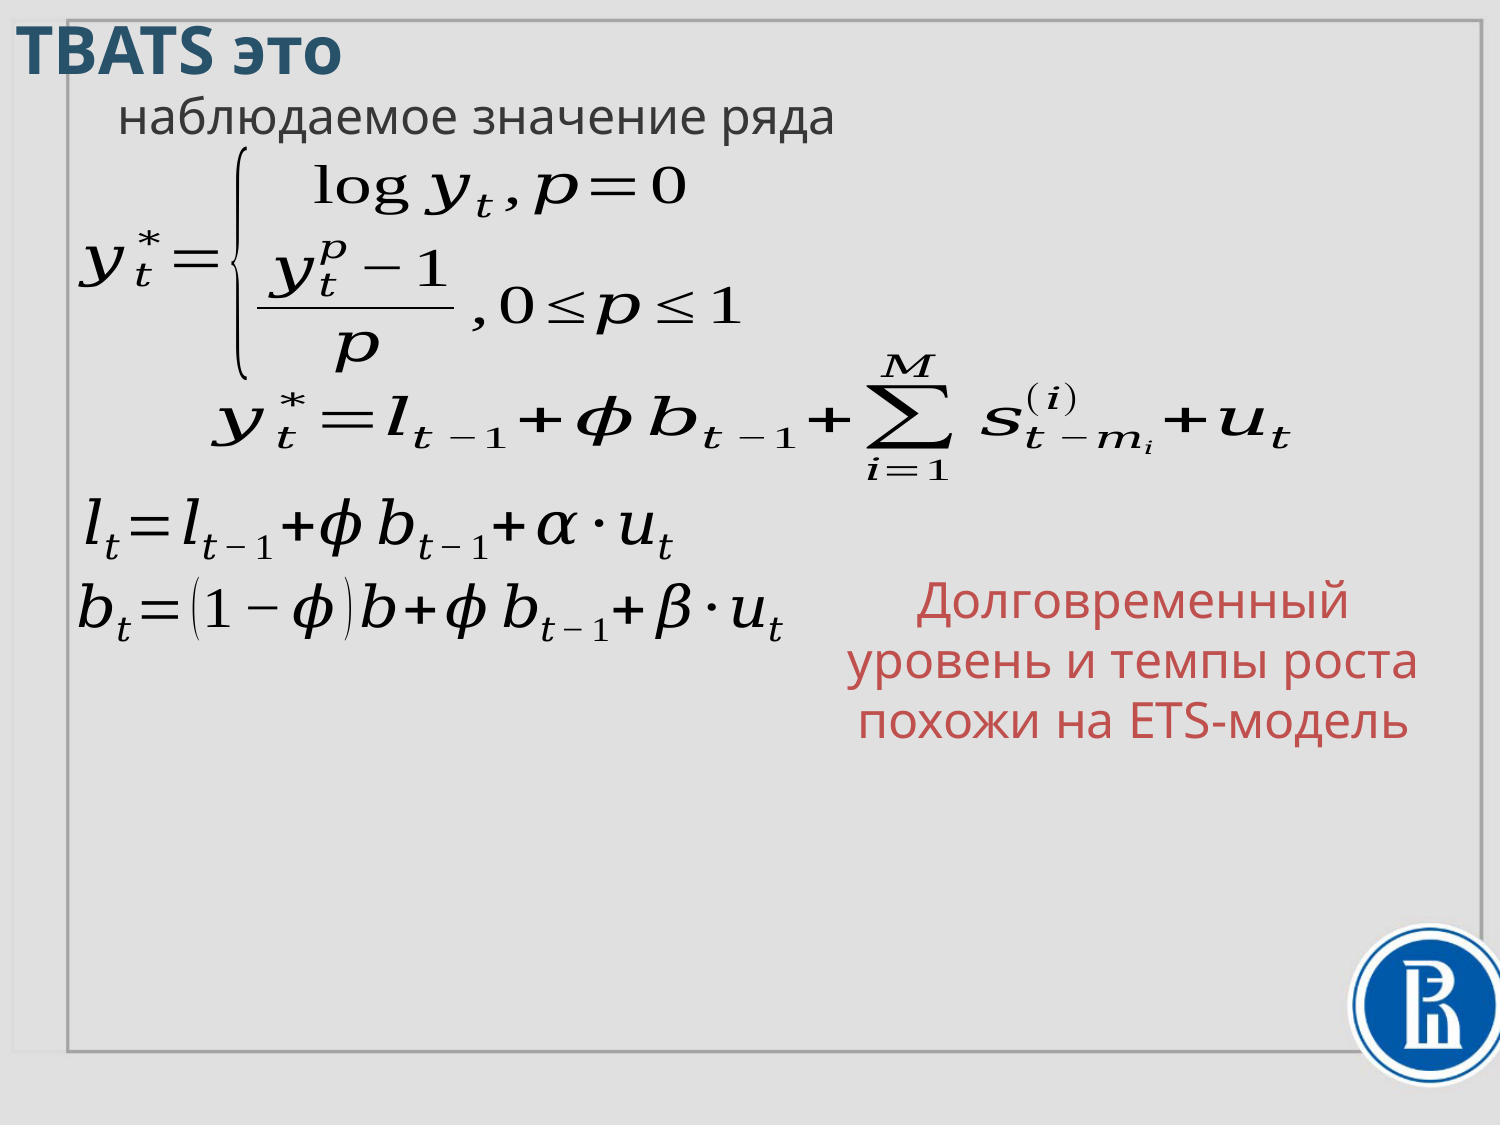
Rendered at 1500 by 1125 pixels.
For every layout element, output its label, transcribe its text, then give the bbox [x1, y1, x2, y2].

picture [184, 113, 200, 131]
picture [0, 96, 1500, 1125]
text_box Долговременный уровень и темпы роста похожи на ETS-модель [820, 561, 1447, 757]
text_box TBATS это [0, 0, 1500, 96]
